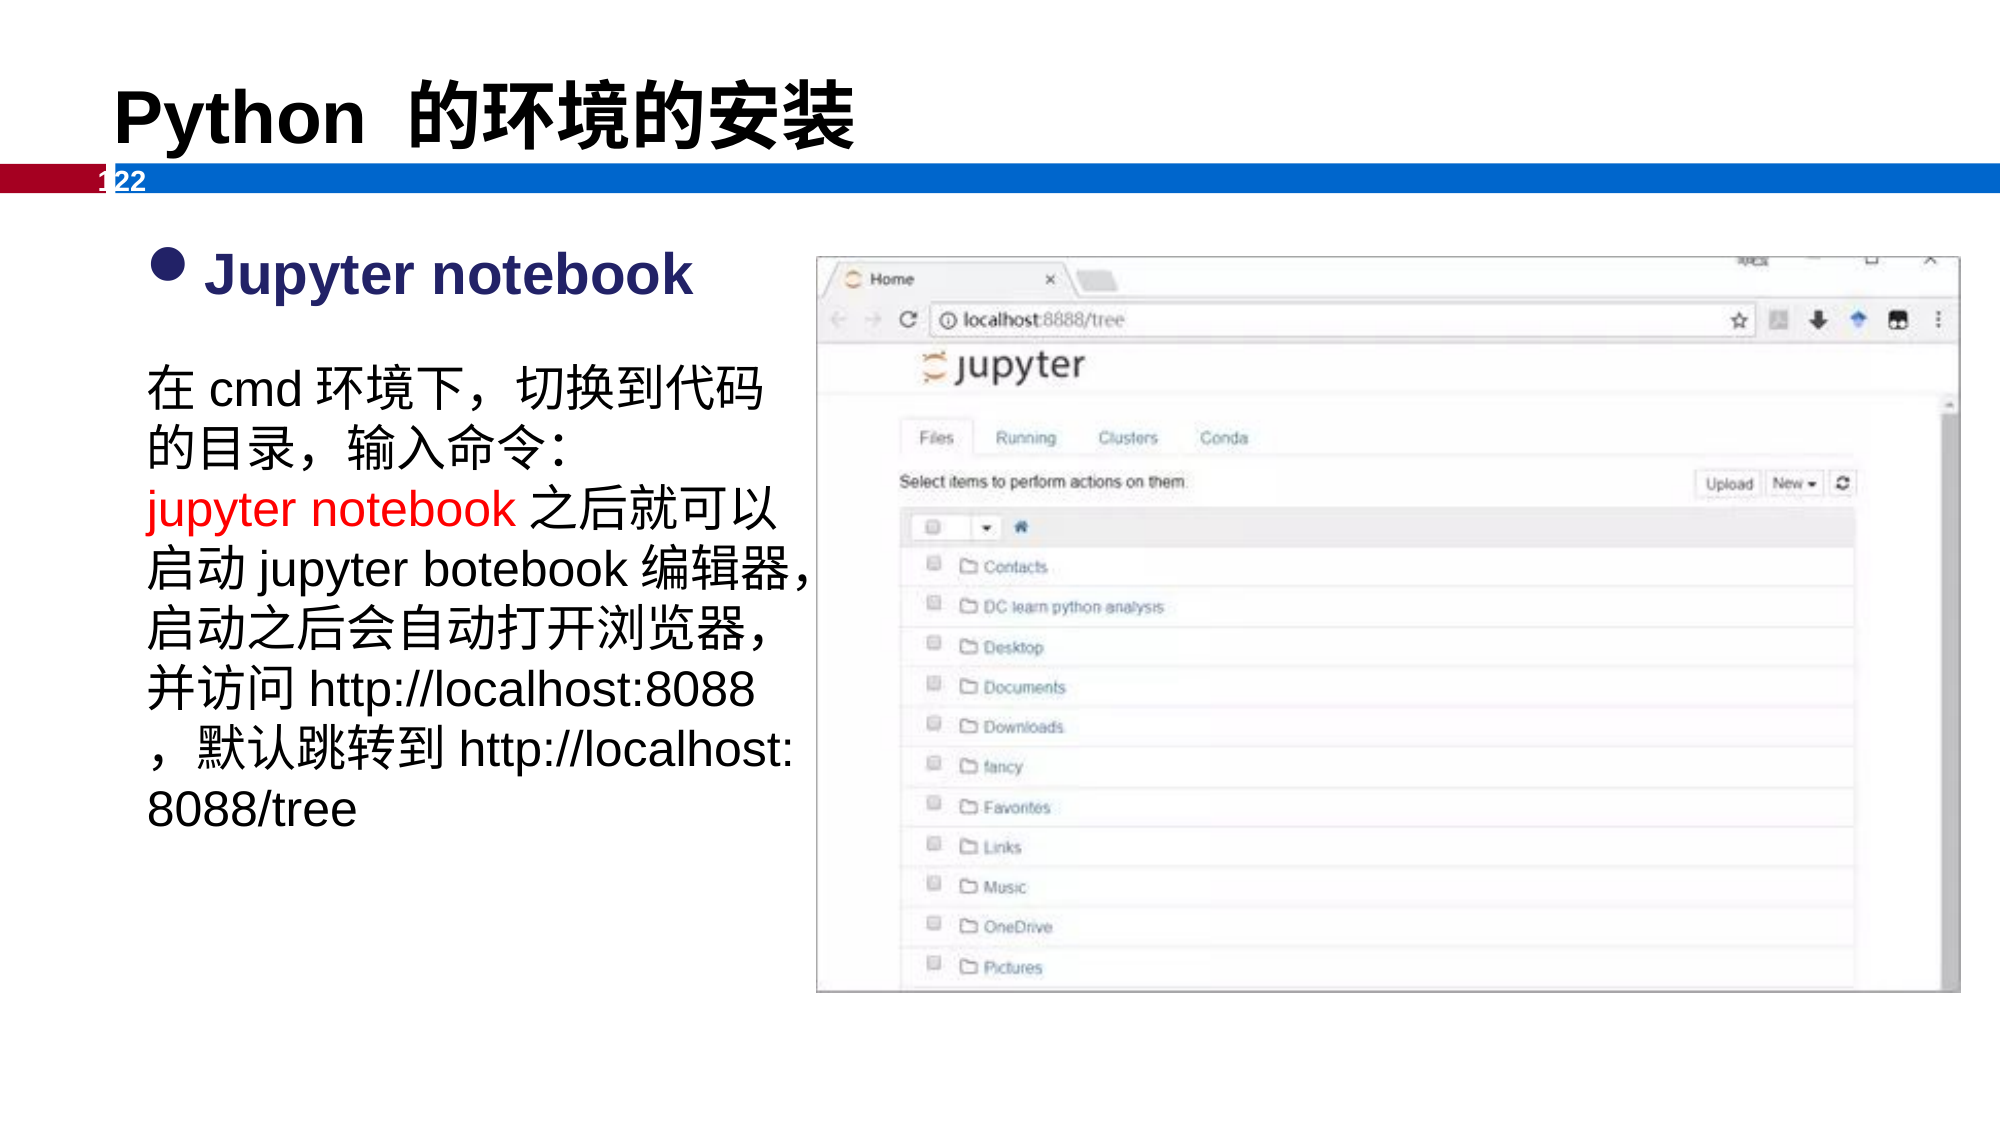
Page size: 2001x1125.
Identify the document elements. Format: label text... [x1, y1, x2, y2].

text_box Python 的环境的安装 [99, 61, 981, 206]
picture [816, 256, 1961, 993]
text_box Jupyter notebook 在cmd环境下，切换到代码的目录，输入命令： jupyter notebook之后就可以启动jupyter botebook编辑器，启动之后会自动打开浏览器，并访问http://localhost:8088，默认跳转到http://localhost:8088/tree [132, 229, 828, 974]
